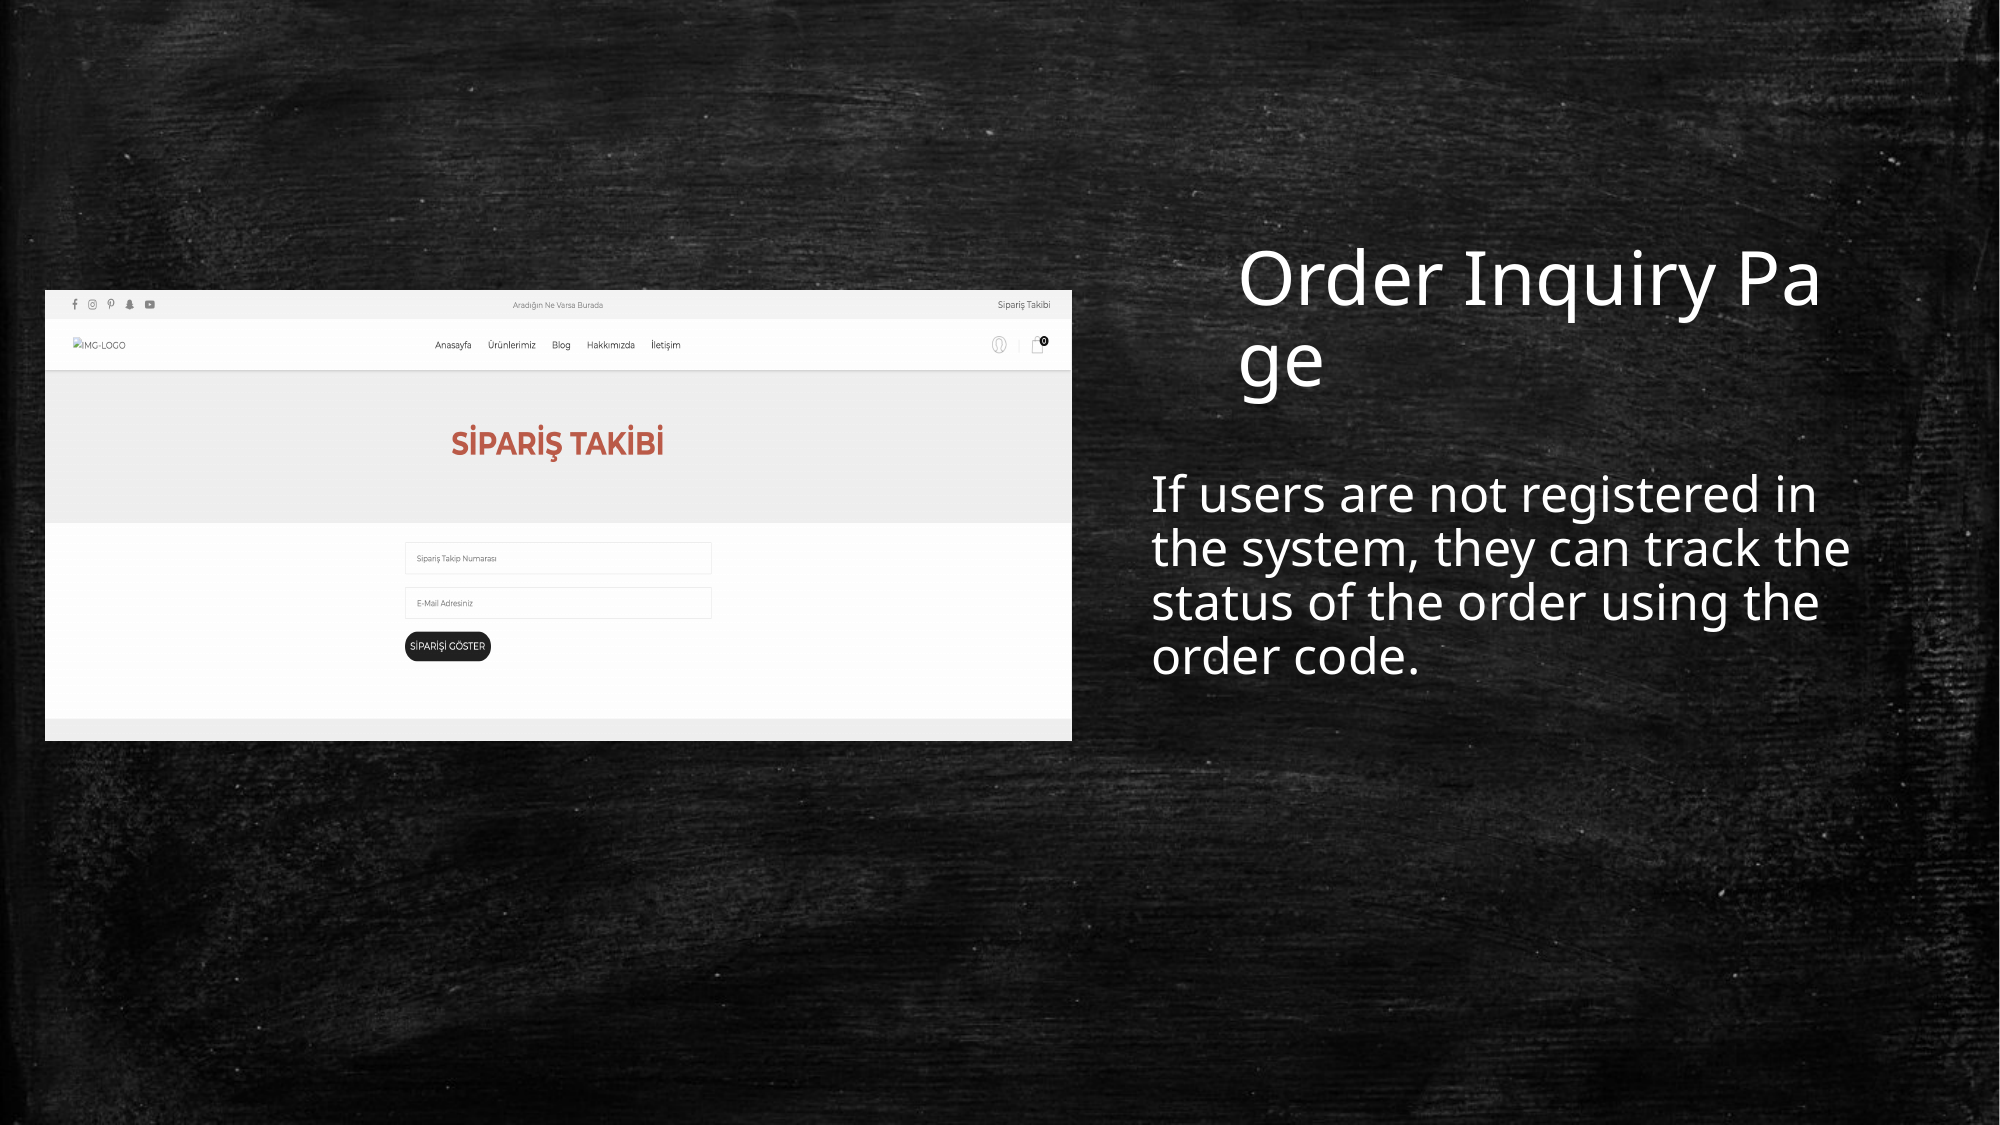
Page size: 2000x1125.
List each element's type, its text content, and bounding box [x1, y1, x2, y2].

text_box If users are not registered in the system, they can track the status of the order using the order code. [1136, 461, 1924, 693]
text_box Order Inquiry Page [1222, 232, 1863, 410]
picture [45, 290, 1072, 741]
